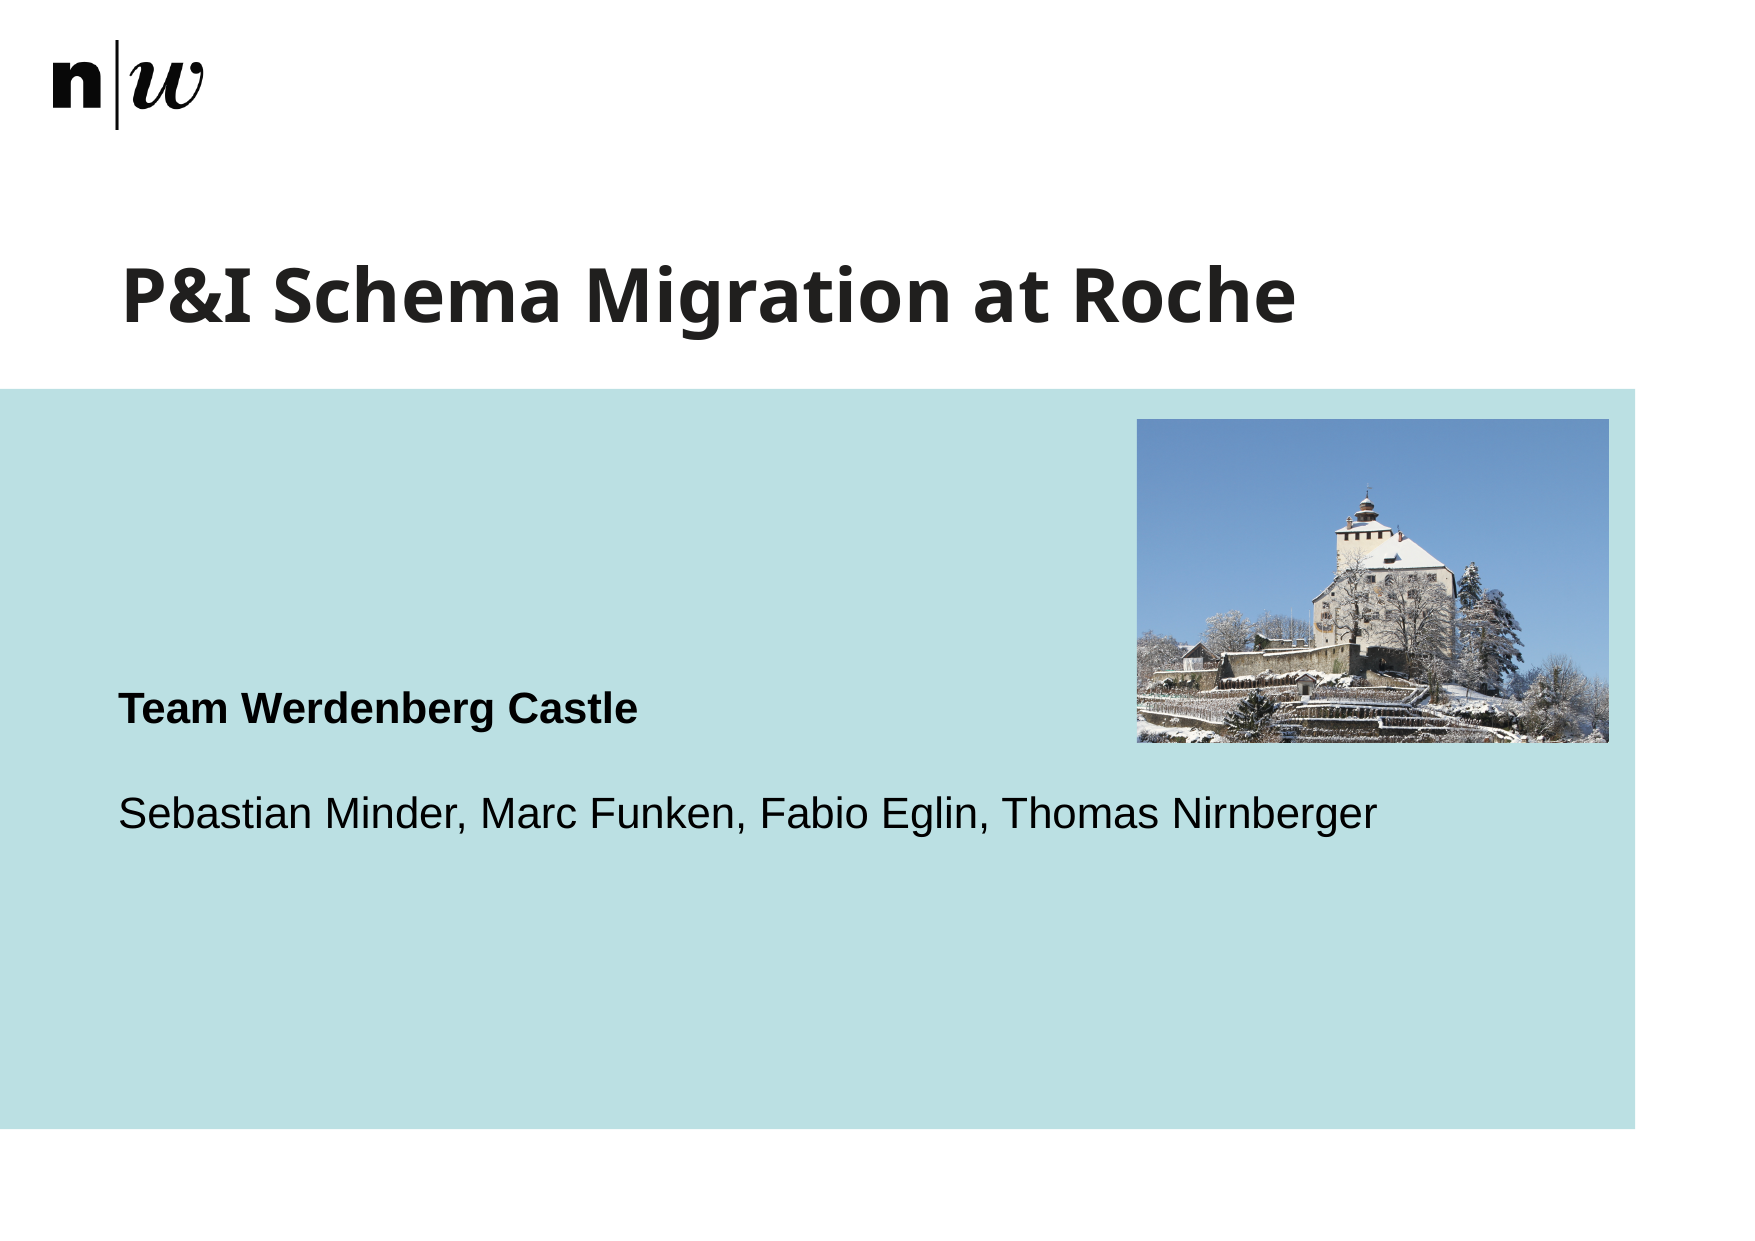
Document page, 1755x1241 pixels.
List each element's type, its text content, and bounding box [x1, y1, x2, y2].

picture [53, 40, 204, 130]
title P&I Schema Migration at Roche [120, 247, 1633, 307]
picture [1136, 419, 1610, 743]
list Team Werdenberg Castle Sebastian Minder, Marc Funken, Fabio Eglin, Thomas Nirnberger [0, 388, 1636, 1130]
subtitle [121, 324, 1633, 372]
